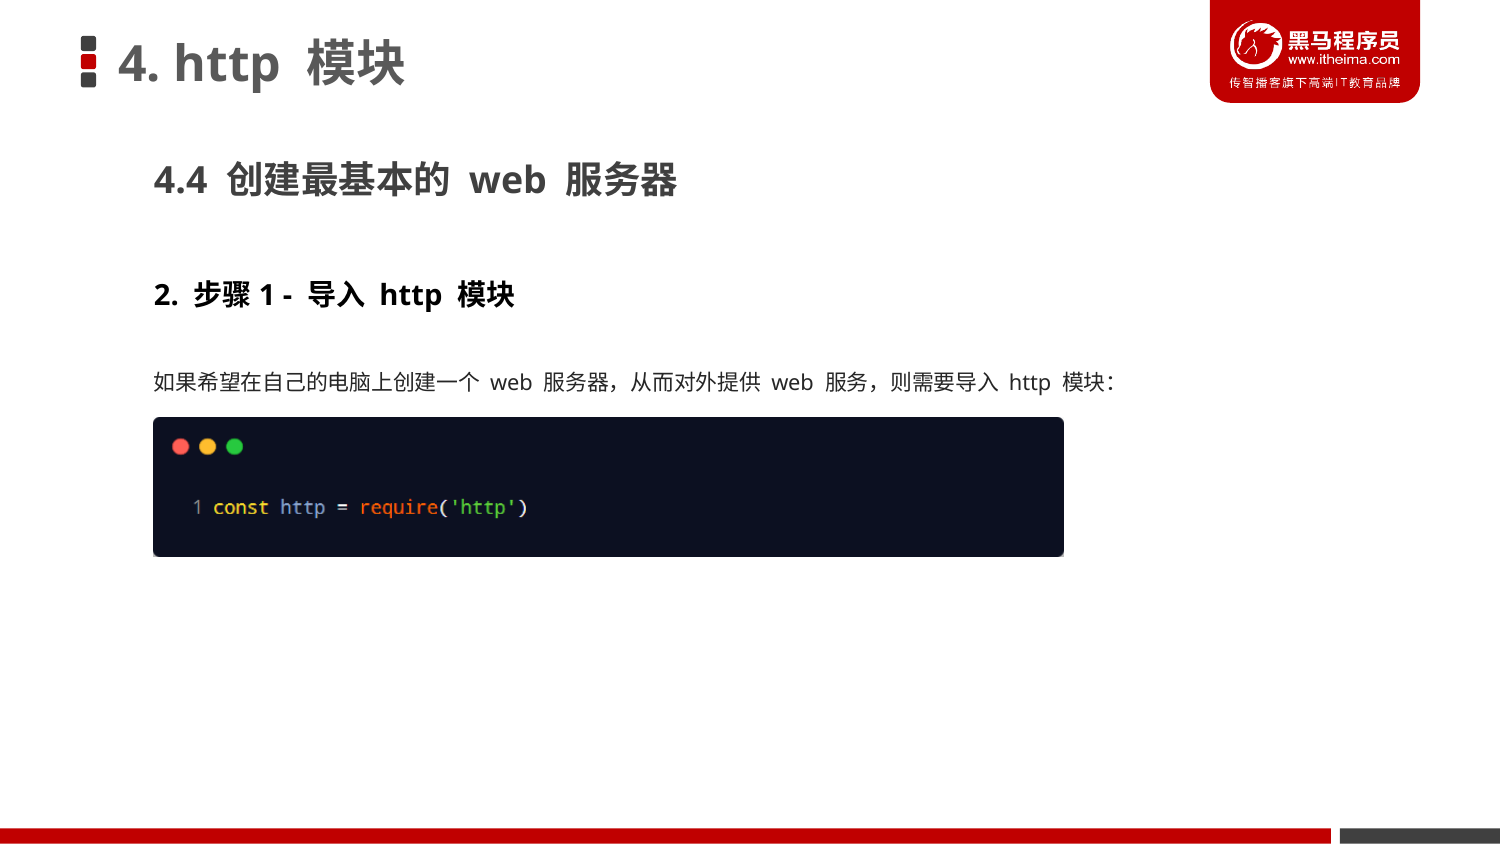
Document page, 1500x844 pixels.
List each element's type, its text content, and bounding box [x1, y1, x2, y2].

list 如果希望在自己的电脑上创建一个 web 服务器，从而对外提供 web 服务，则需要导入 http 模块： [139, 348, 1372, 422]
picture [1211, 11, 1419, 97]
title 4. http 模块 [103, 0, 1209, 130]
picture [153, 417, 1064, 557]
list 4.4 创建最基本的 web 服务器 [139, 153, 1209, 243]
text_box 2. 步骤1 - 导入 http 模块 [139, 273, 1204, 320]
